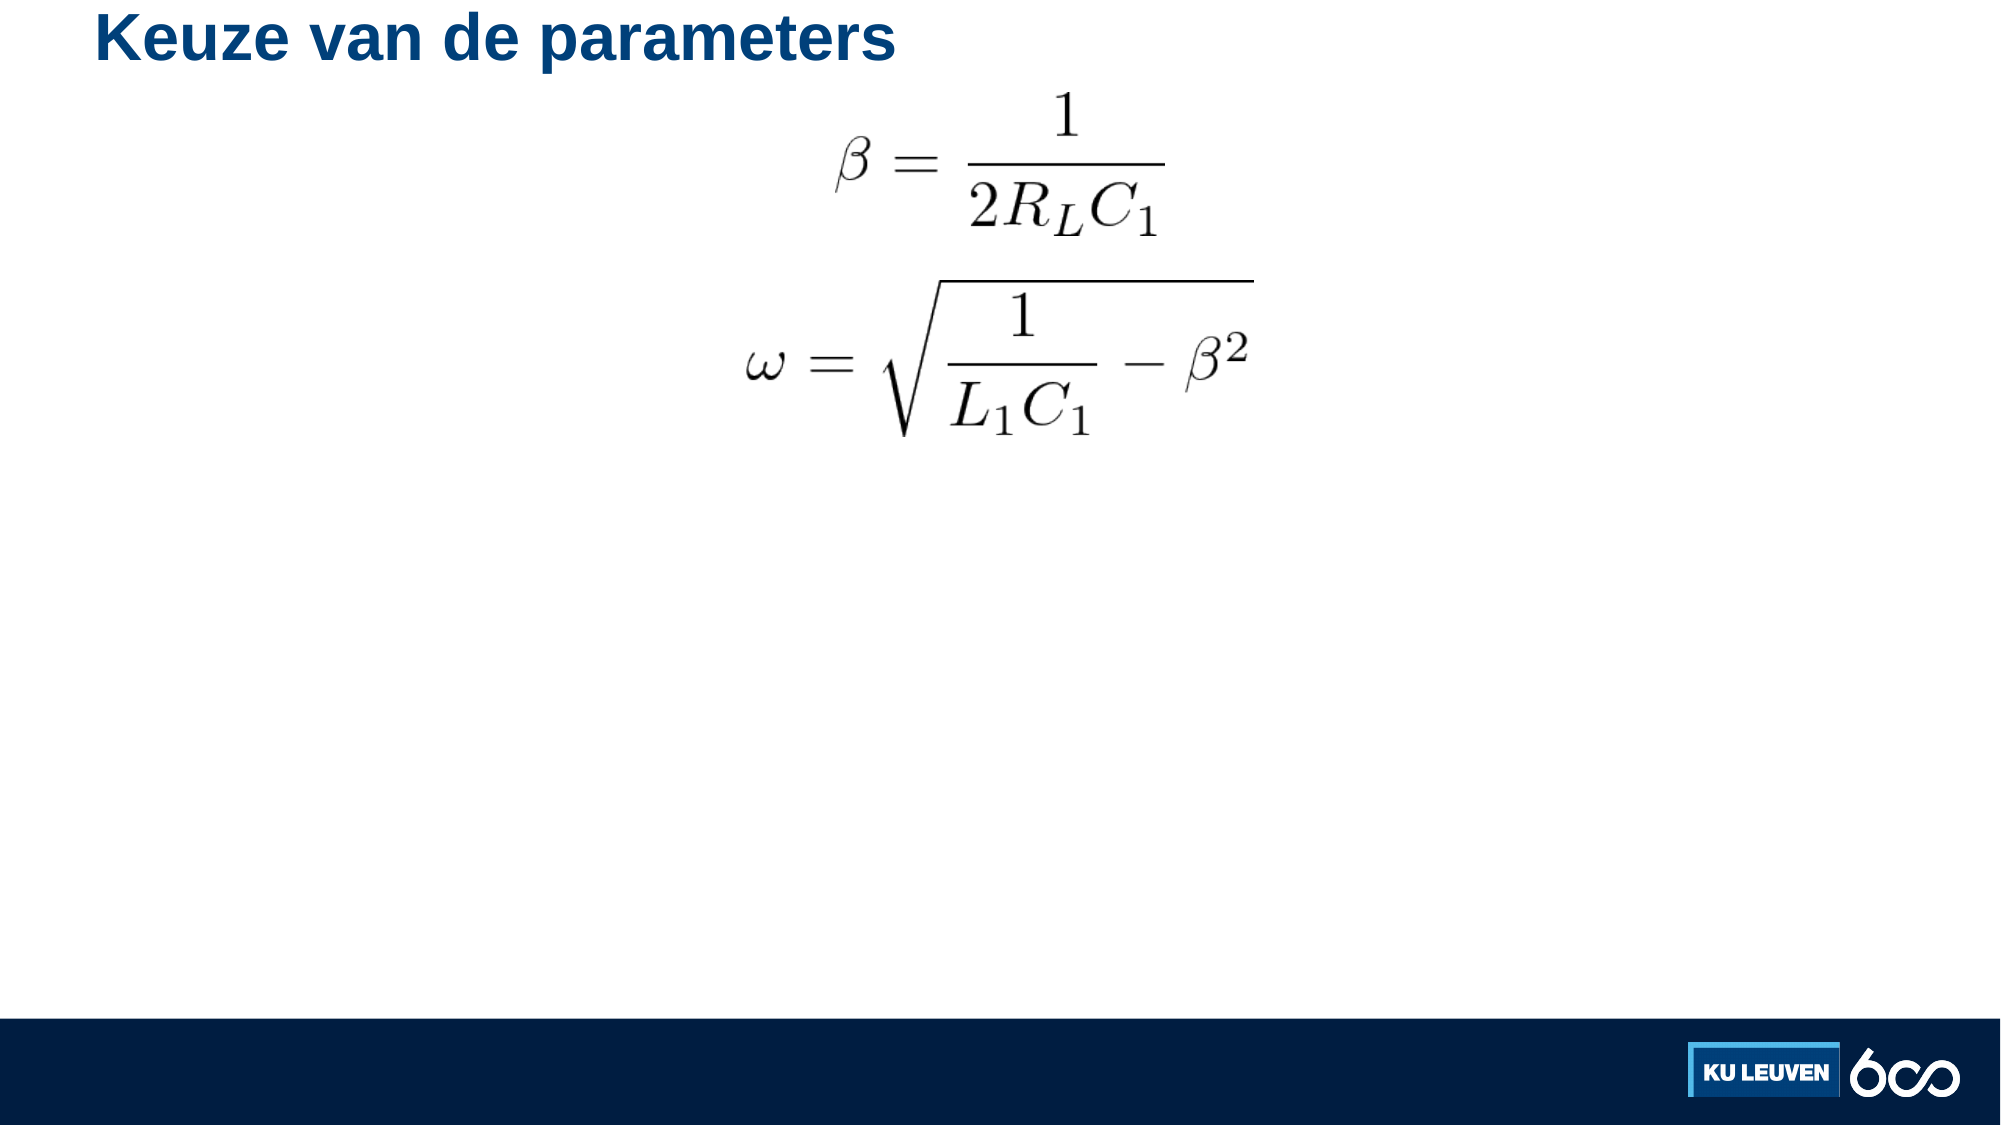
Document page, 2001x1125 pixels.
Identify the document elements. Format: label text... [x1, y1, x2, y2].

picture [1688, 1042, 1960, 1097]
picture [746, 280, 1254, 437]
picture [835, 92, 1165, 236]
title Keuze van de parameters [94, 2, 1906, 110]
